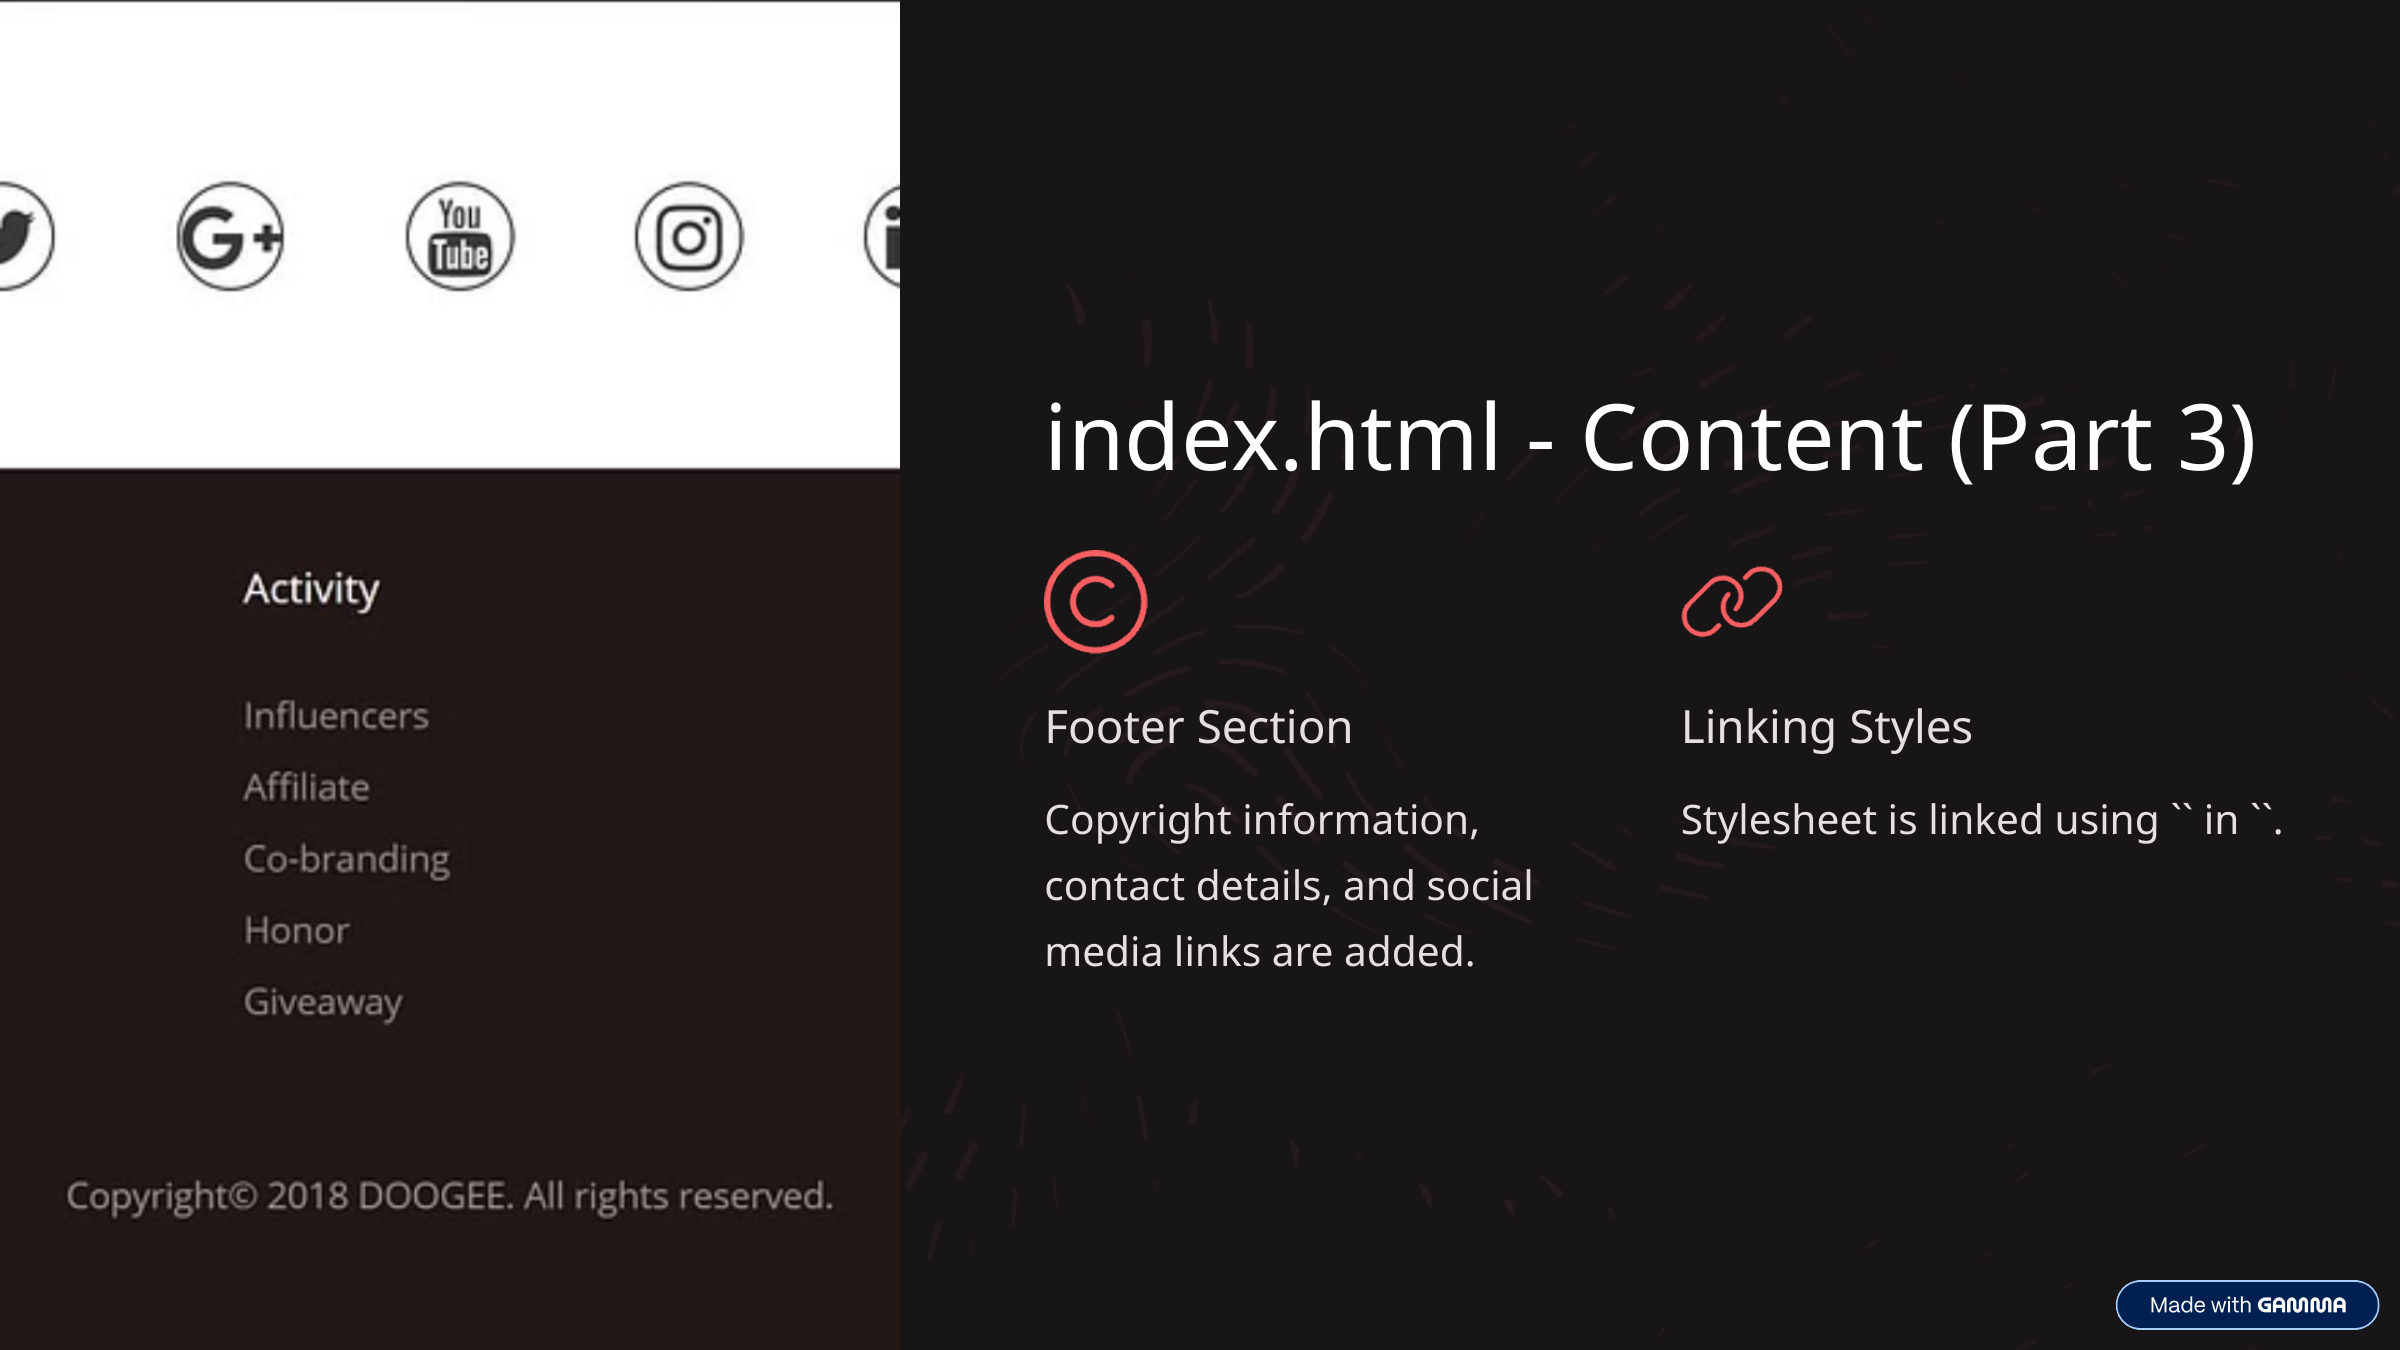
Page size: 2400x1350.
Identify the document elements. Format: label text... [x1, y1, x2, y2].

text_box index.html - Content (Part 3) [1044, 374, 2172, 489]
picture [0, 0, 900, 1350]
text_box Copyright information, contact details, and social media links are added. [1044, 777, 1619, 976]
picture [1044, 550, 1148, 655]
picture [1680, 550, 1785, 655]
picture [2106, 1271, 2389, 1339]
text_box Linking Styles [1680, 695, 2140, 753]
text_box Footer Section [1044, 695, 1504, 753]
text_box Stylesheet is linked using `` in ``. [1680, 777, 2256, 844]
